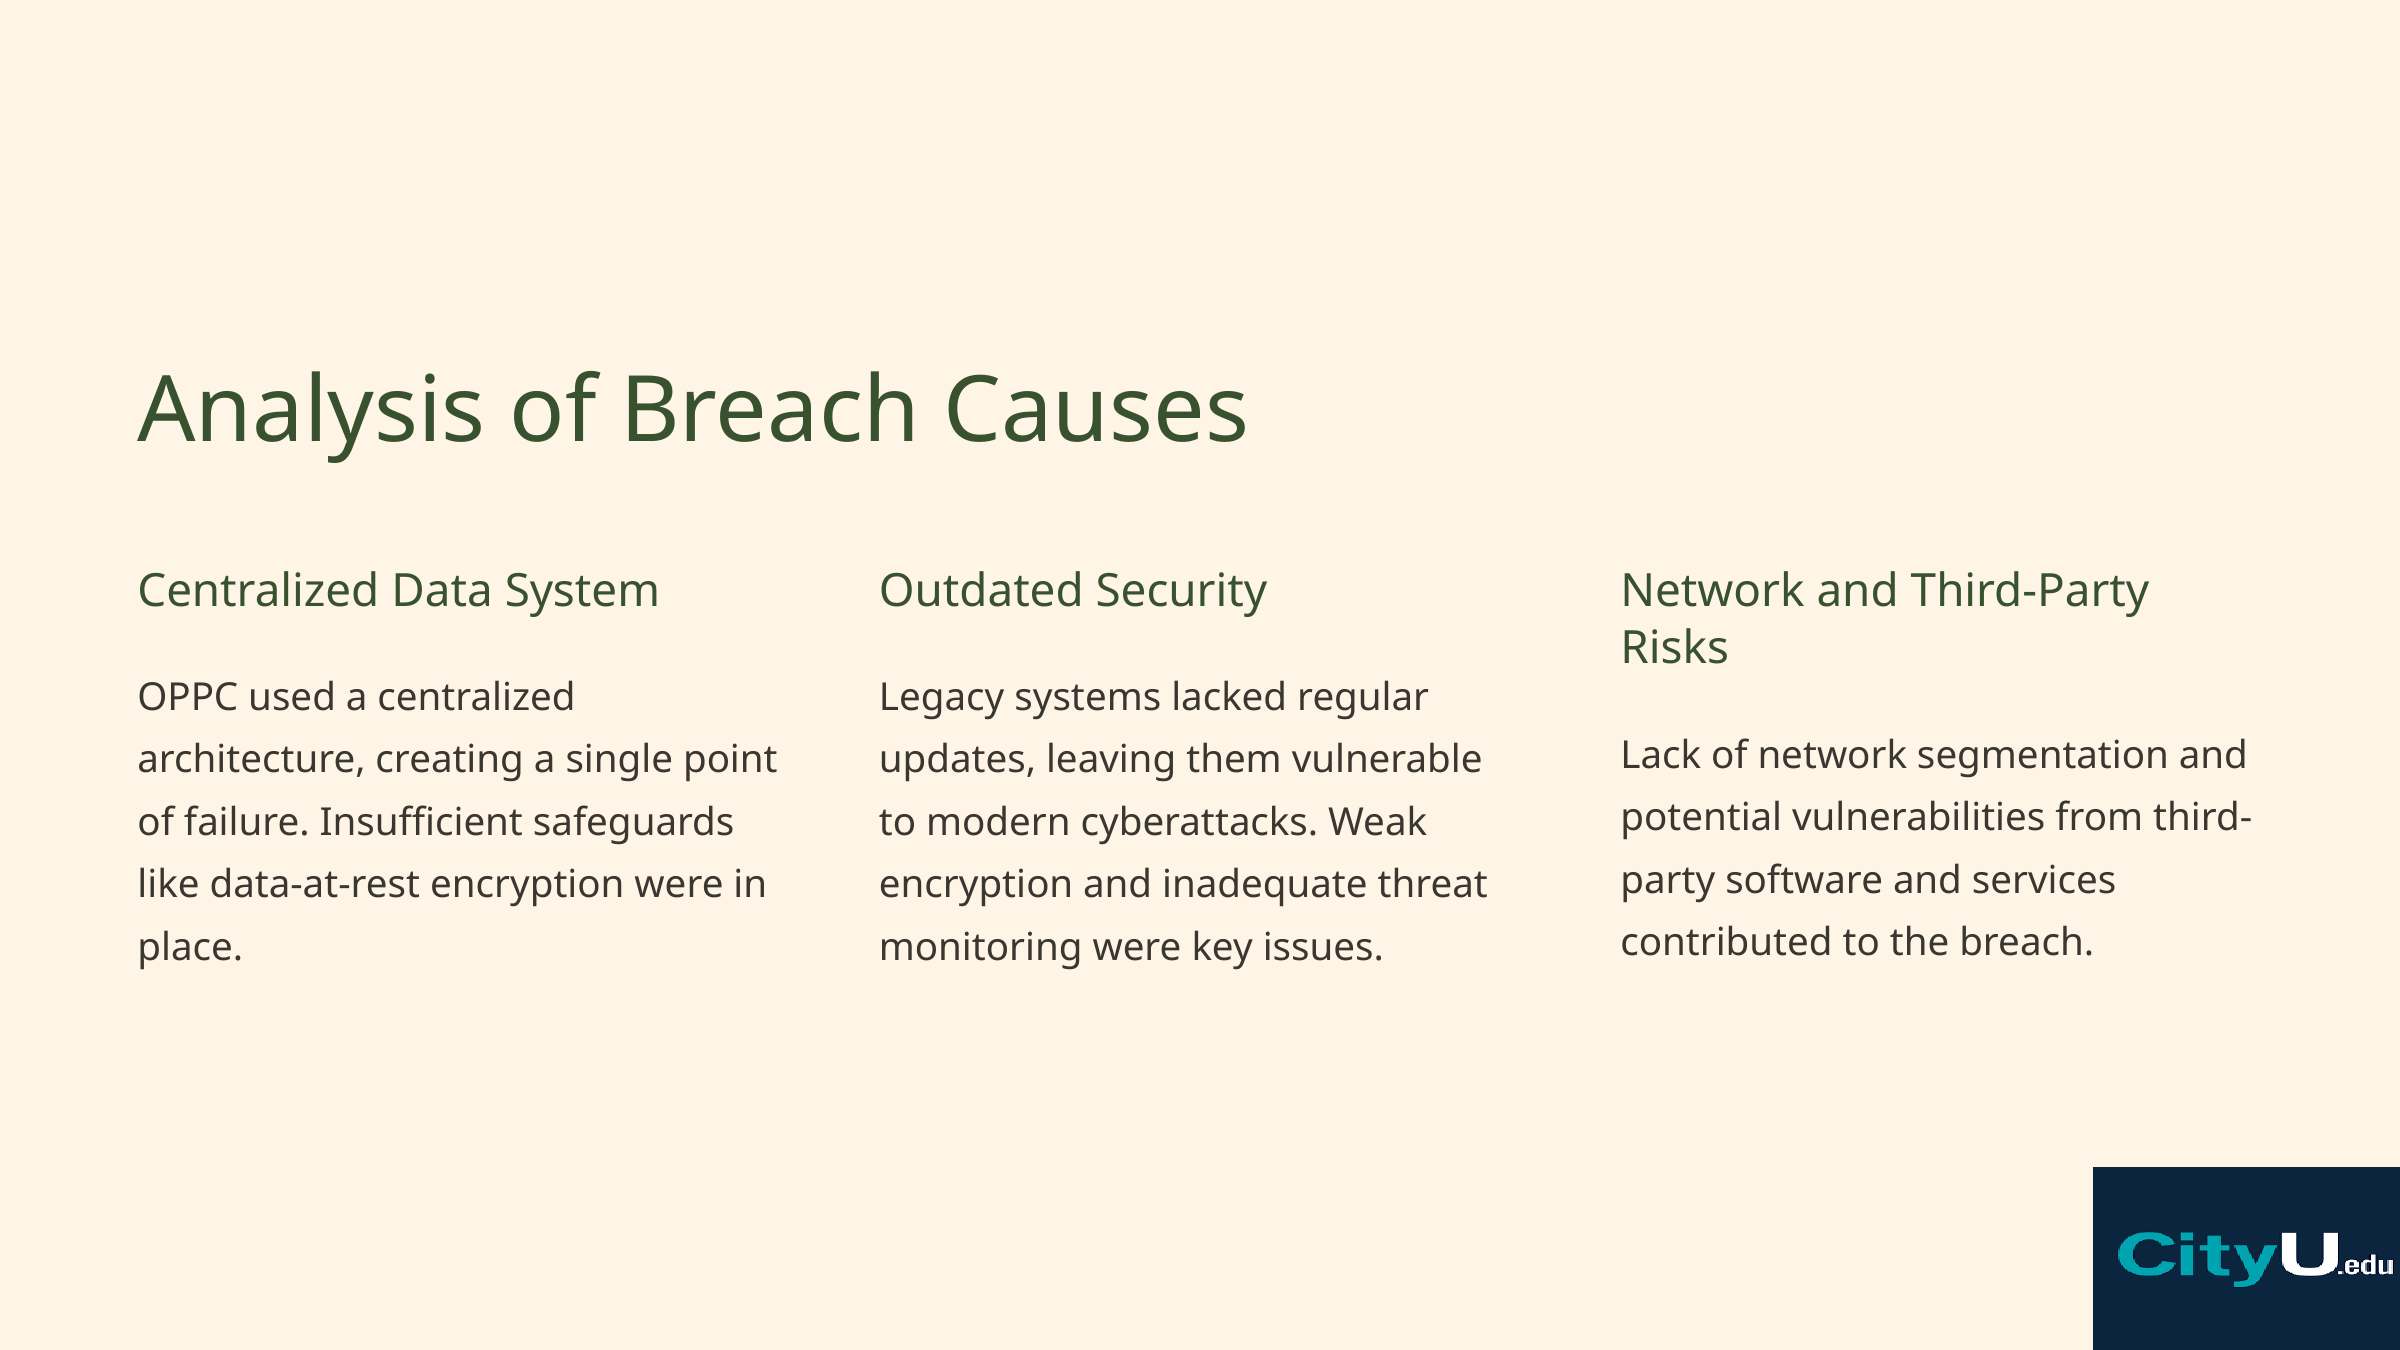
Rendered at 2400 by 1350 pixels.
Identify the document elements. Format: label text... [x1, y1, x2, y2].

text_box Analysis of Breach Causes [137, 344, 1243, 461]
text_box Legacy systems lacked regular updates, leaving them vulnerable to modern cyberattacks. Weak encryption and inadequate threat monitoring were key issues. [878, 655, 1524, 970]
text_box Centralized Data System [137, 558, 665, 617]
text_box Outdated Security [878, 558, 1341, 617]
picture [2093, 1167, 2400, 1350]
text_box Network and Third-Party Risks [1620, 558, 2265, 674]
text_box Lack of network segmentation and potential vulnerabilities from third-party software and services contributed to the breach. [1620, 713, 2265, 965]
text_box OPPC used a centralized architecture, creating a single point of failure. Insufficient safeguards like data-at-rest encryption were in place. [137, 655, 782, 907]
